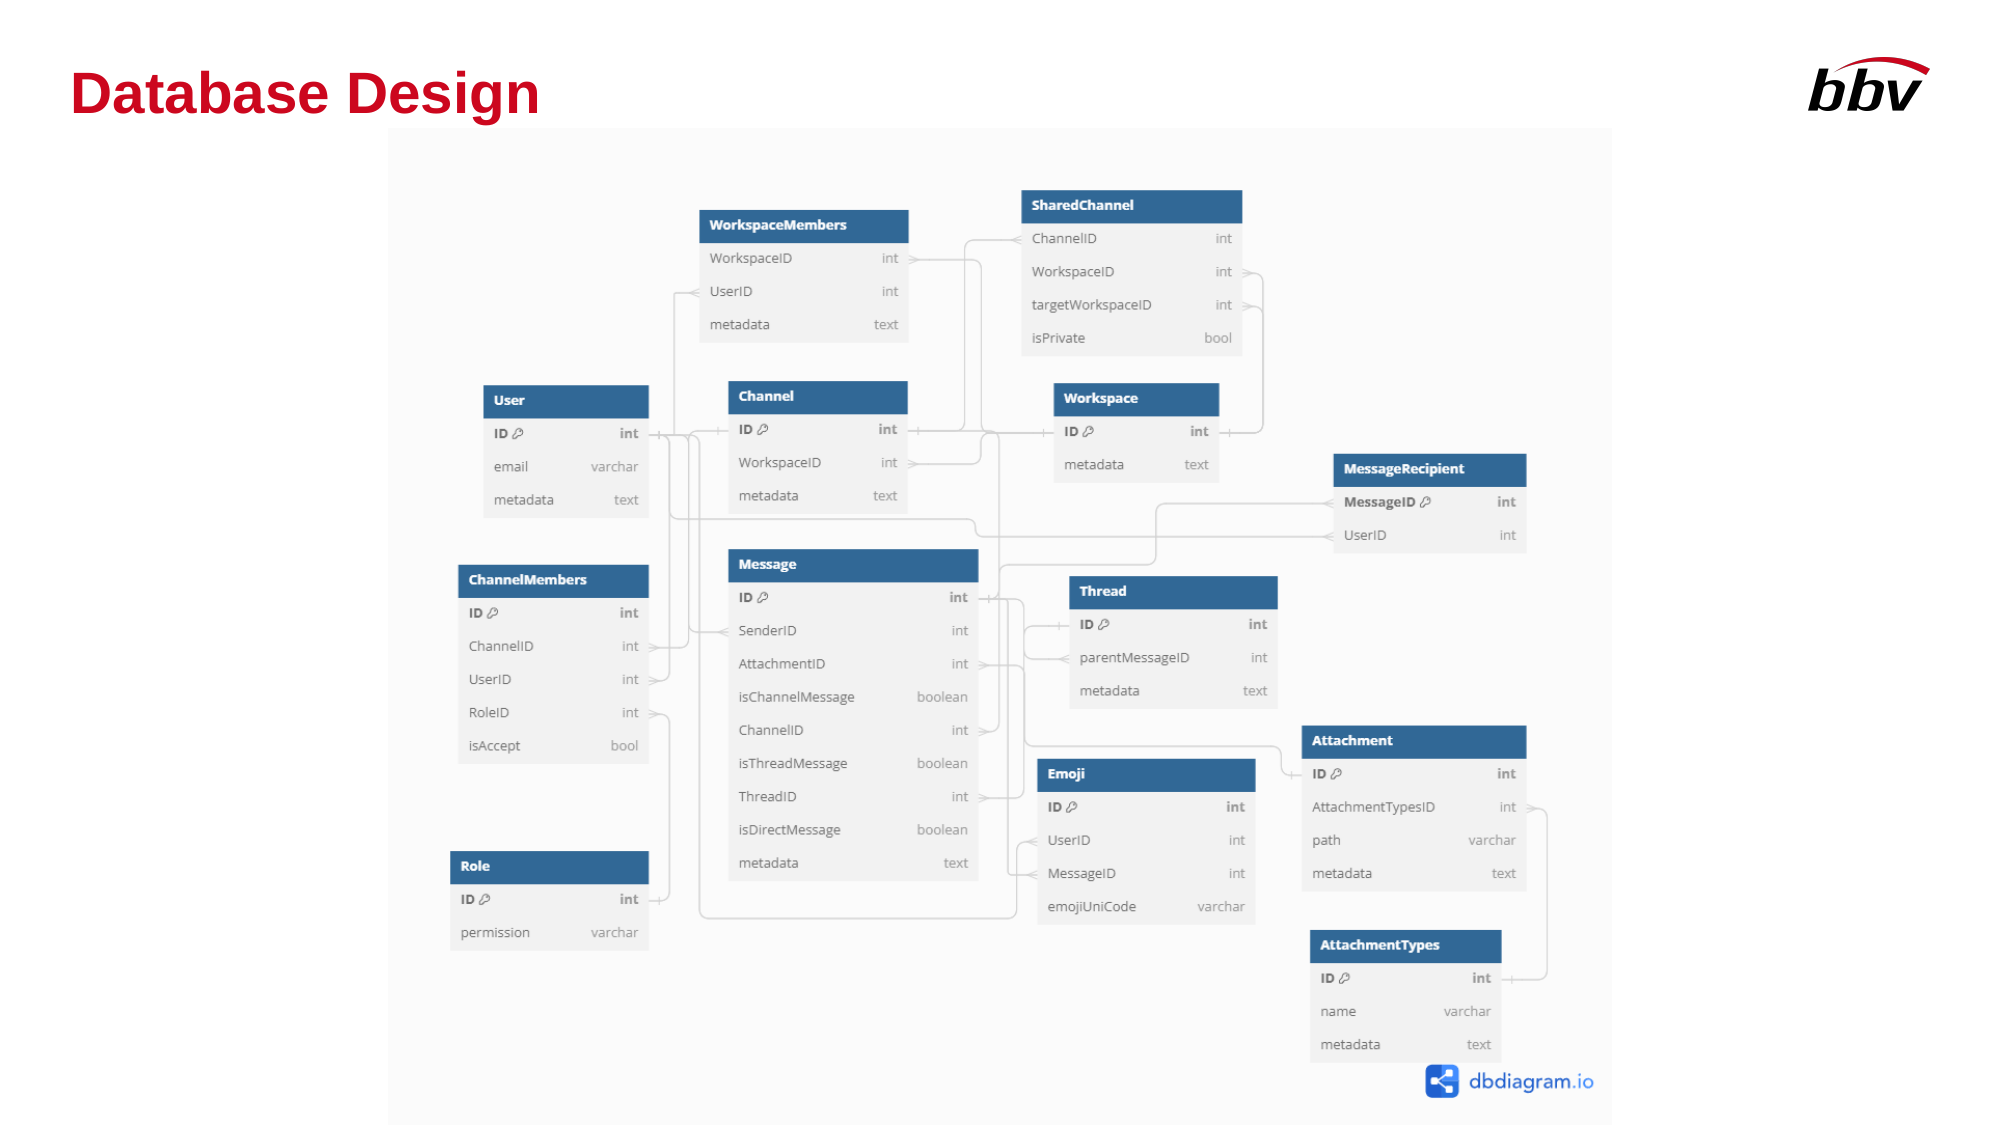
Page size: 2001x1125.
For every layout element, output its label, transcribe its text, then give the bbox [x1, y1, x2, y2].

picture [388, 128, 1612, 1125]
picture [1808, 57, 1930, 111]
title Database Design [70, 0, 1666, 181]
